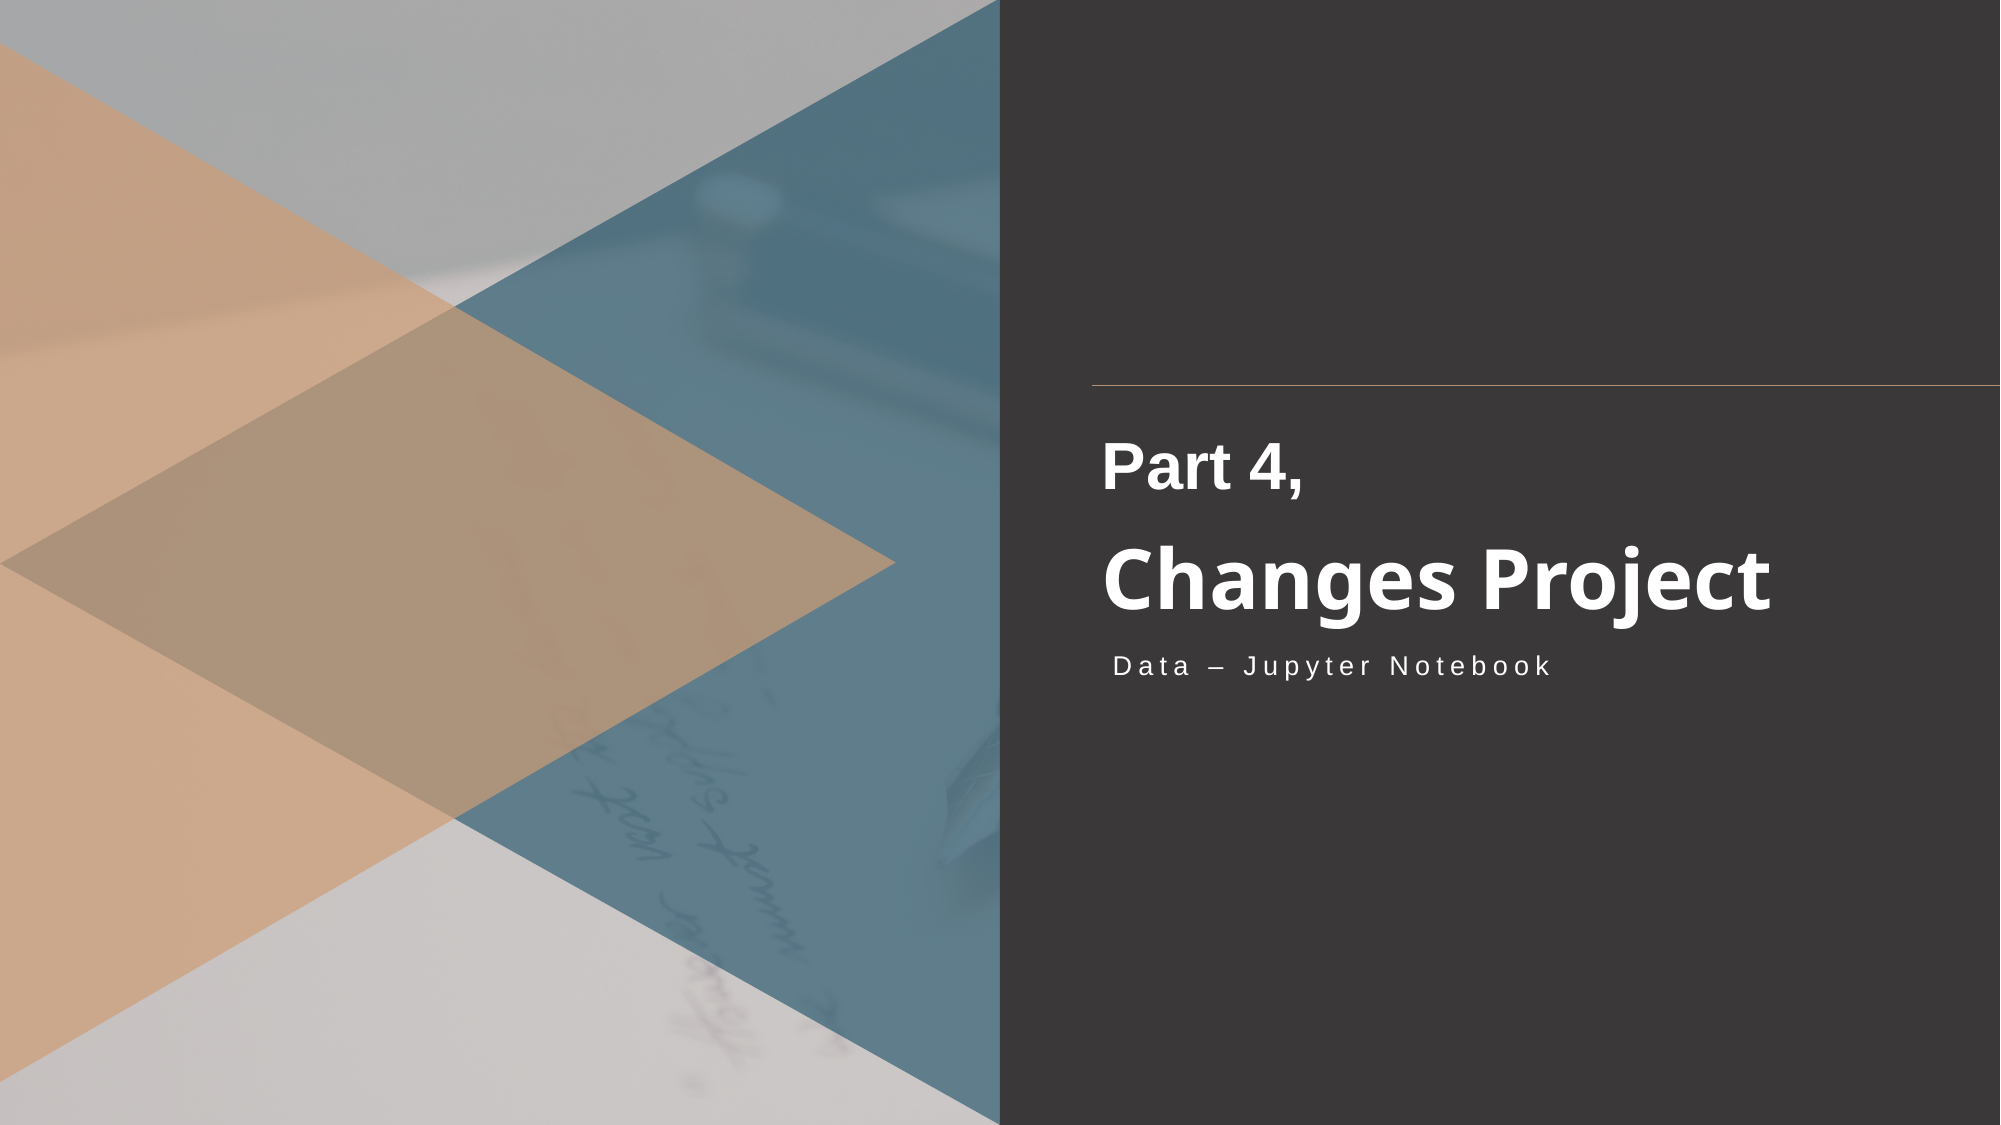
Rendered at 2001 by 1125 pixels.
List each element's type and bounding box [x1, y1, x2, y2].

text_box [0, 0, 2000, 1125]
